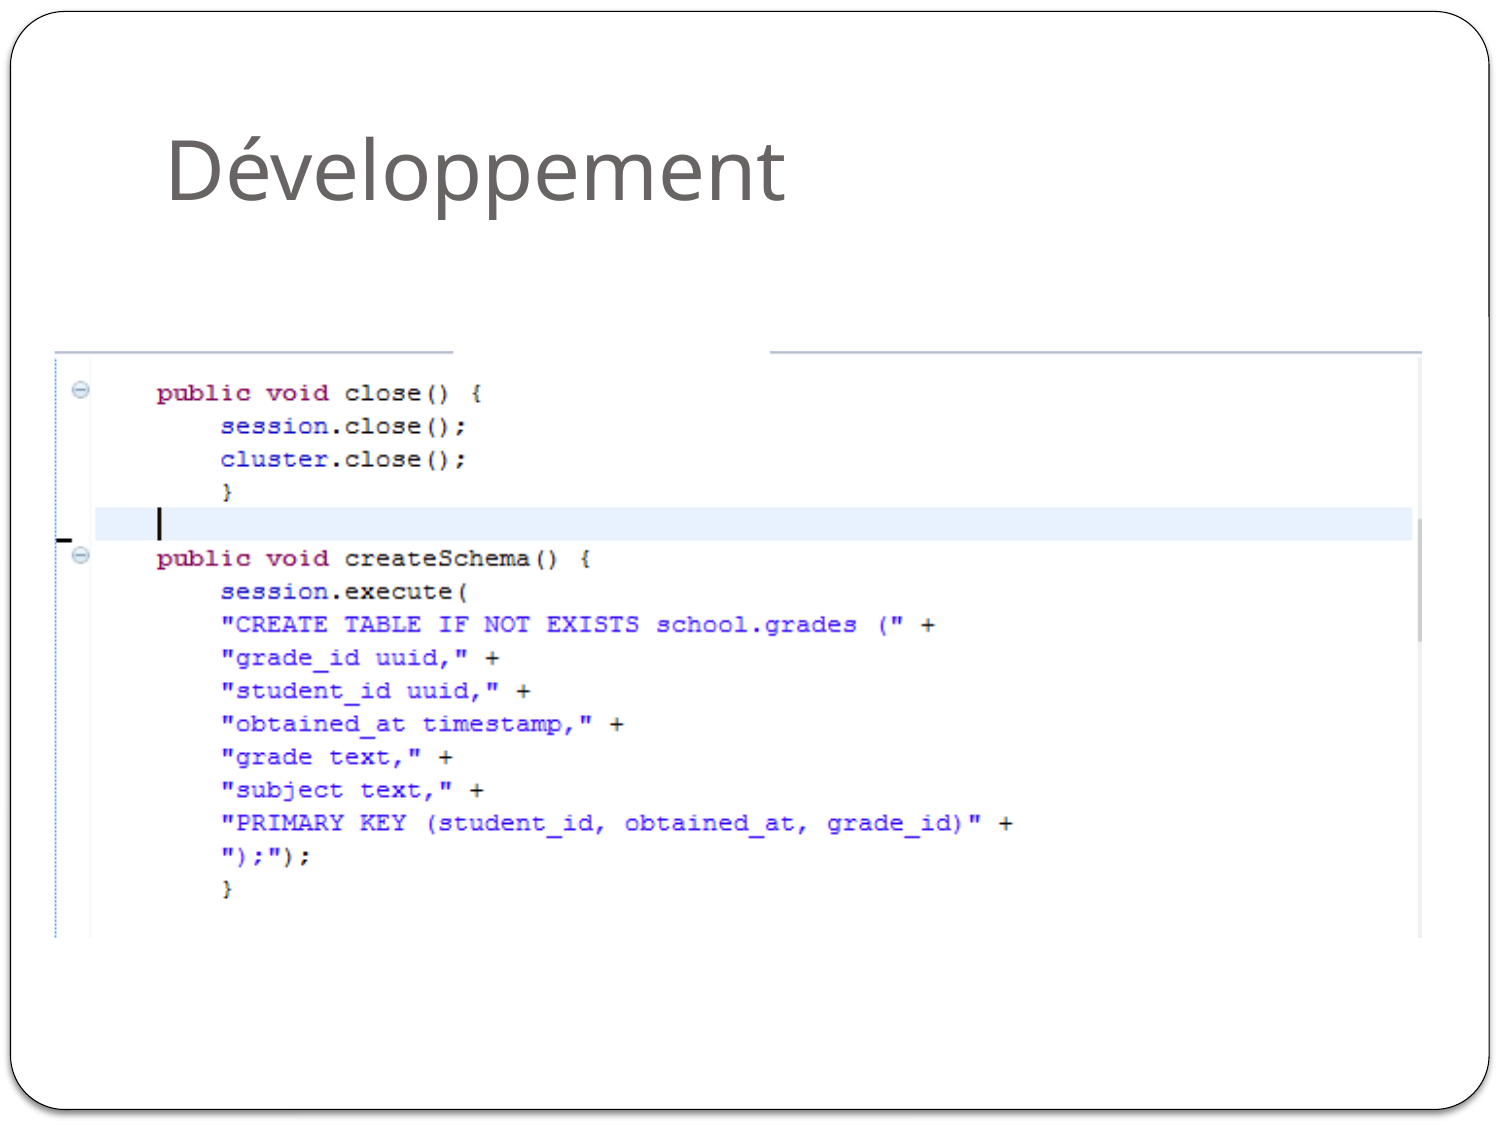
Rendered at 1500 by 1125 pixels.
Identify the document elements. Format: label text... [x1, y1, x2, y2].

title Développement [150, 45, 1425, 233]
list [54, 351, 1423, 938]
